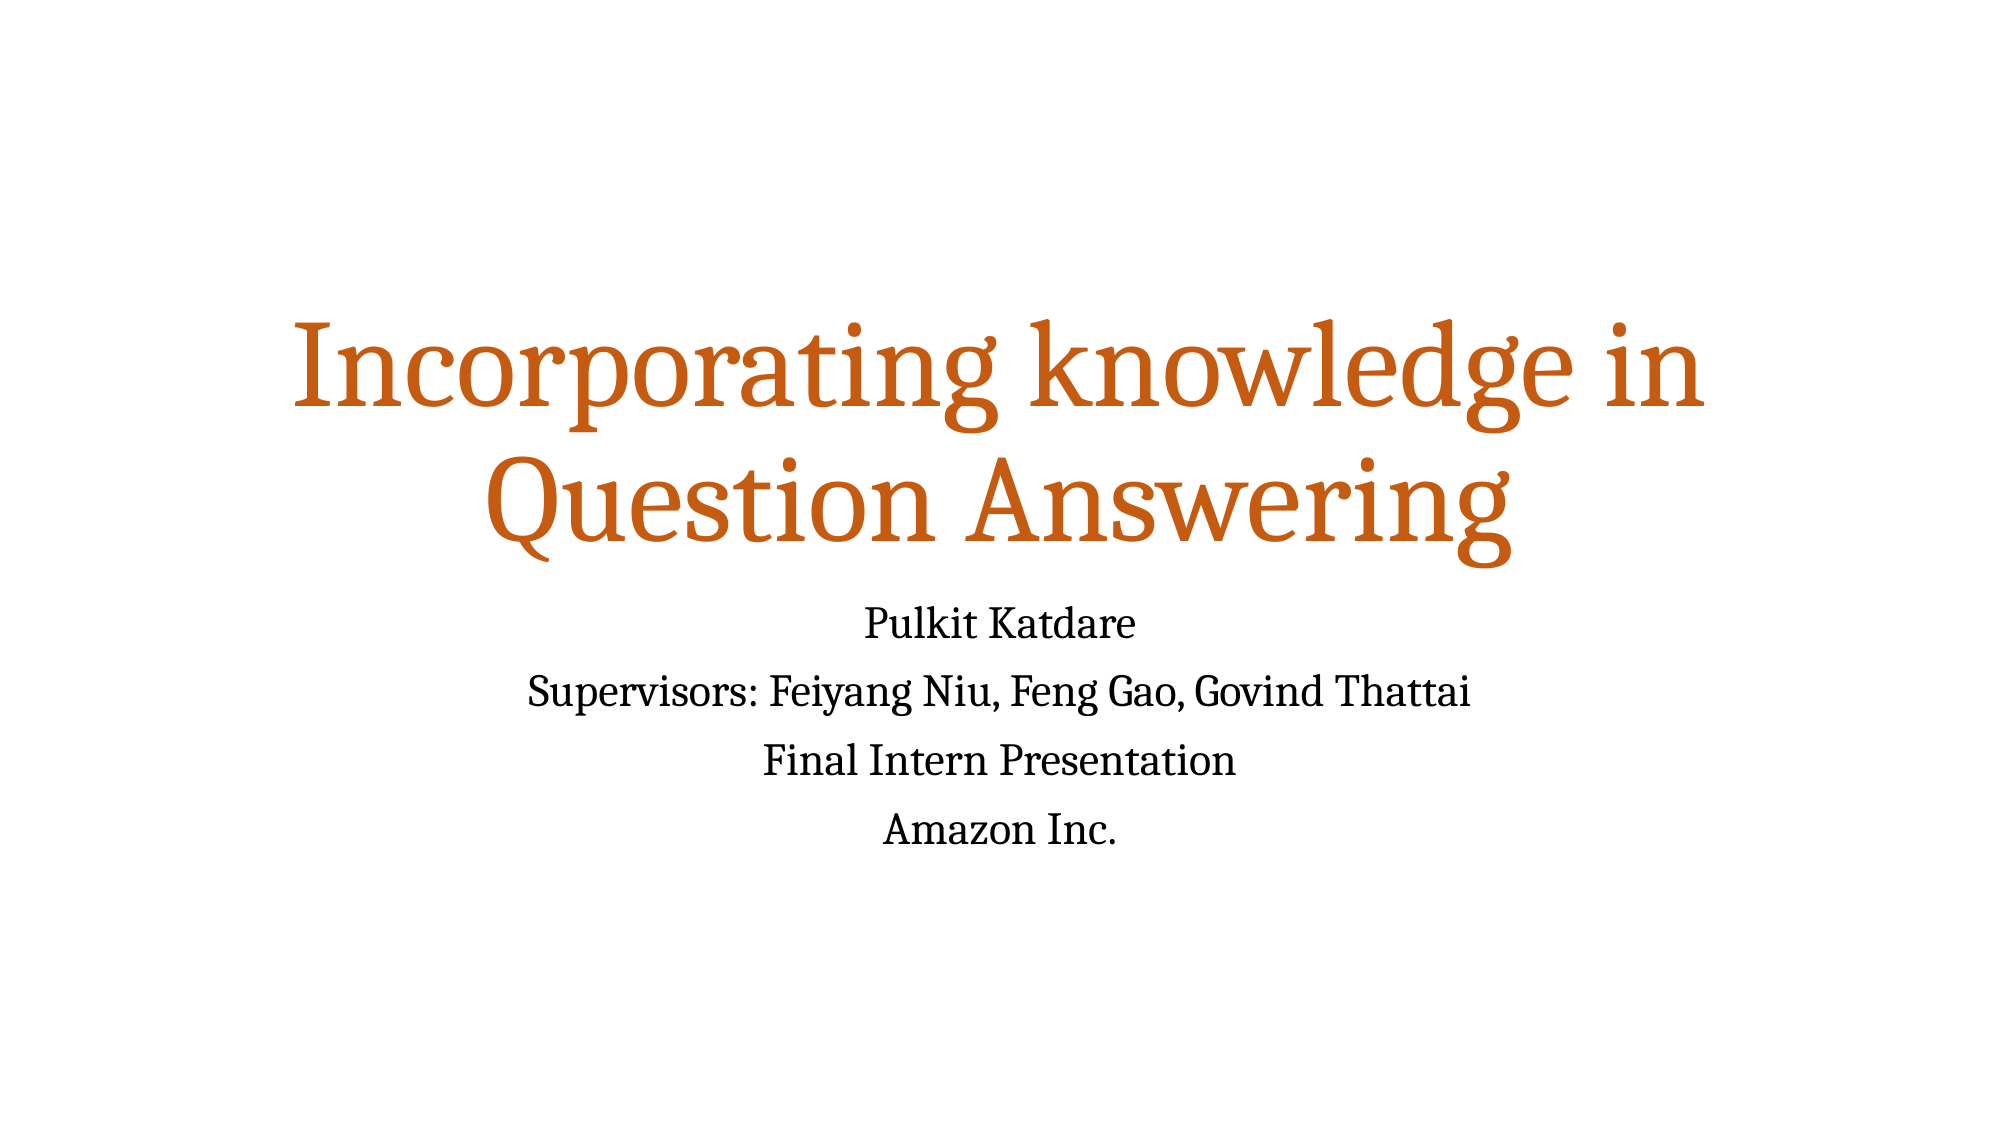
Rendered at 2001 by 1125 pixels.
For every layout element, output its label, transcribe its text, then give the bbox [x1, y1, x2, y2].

title Incorporating knowledge in Question Answering [249, 184, 1750, 576]
subtitle Pulkit Katdare Supervisors: Feiyang Niu, Feng Gao, Govind Thattai Final Intern Presentation Amazon Inc. [249, 590, 1750, 863]
